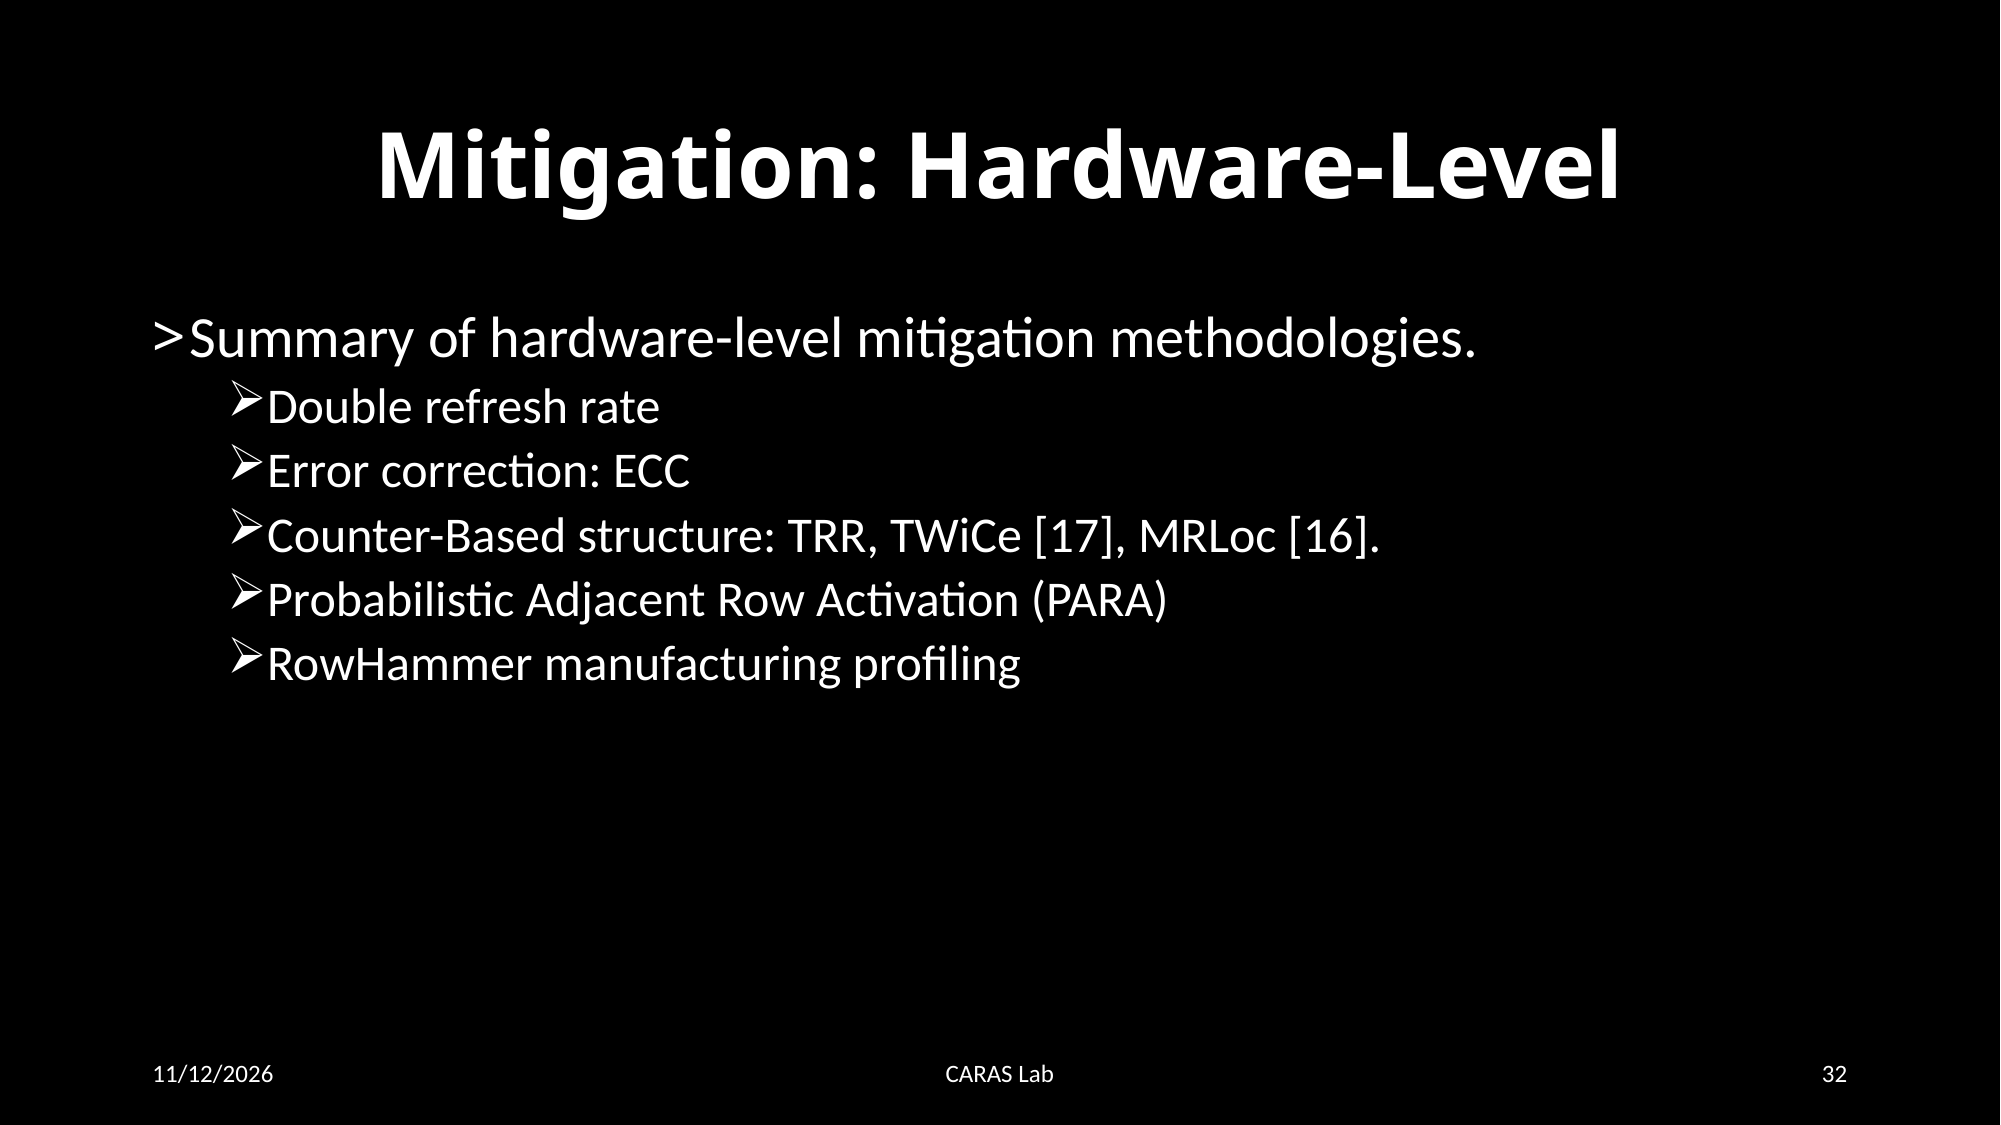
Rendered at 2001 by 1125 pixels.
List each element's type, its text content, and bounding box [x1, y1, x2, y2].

list Summary of hardware-level mitigation methodologies. Double refresh rate Error correction: ECC Counter-Based structure: TRR, TWiCe [17], MRLoc [16]. Probabilistic Adjacent Row Activation (PARA) RowHammer manufacturing profiling [137, 299, 1863, 1014]
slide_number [137, 1042, 588, 1103]
title Mitigation: Hardware-Level [137, 59, 1863, 278]
footer CARAS Lab [662, 1042, 1338, 1103]
slide_number 32 [1412, 1042, 1863, 1103]
